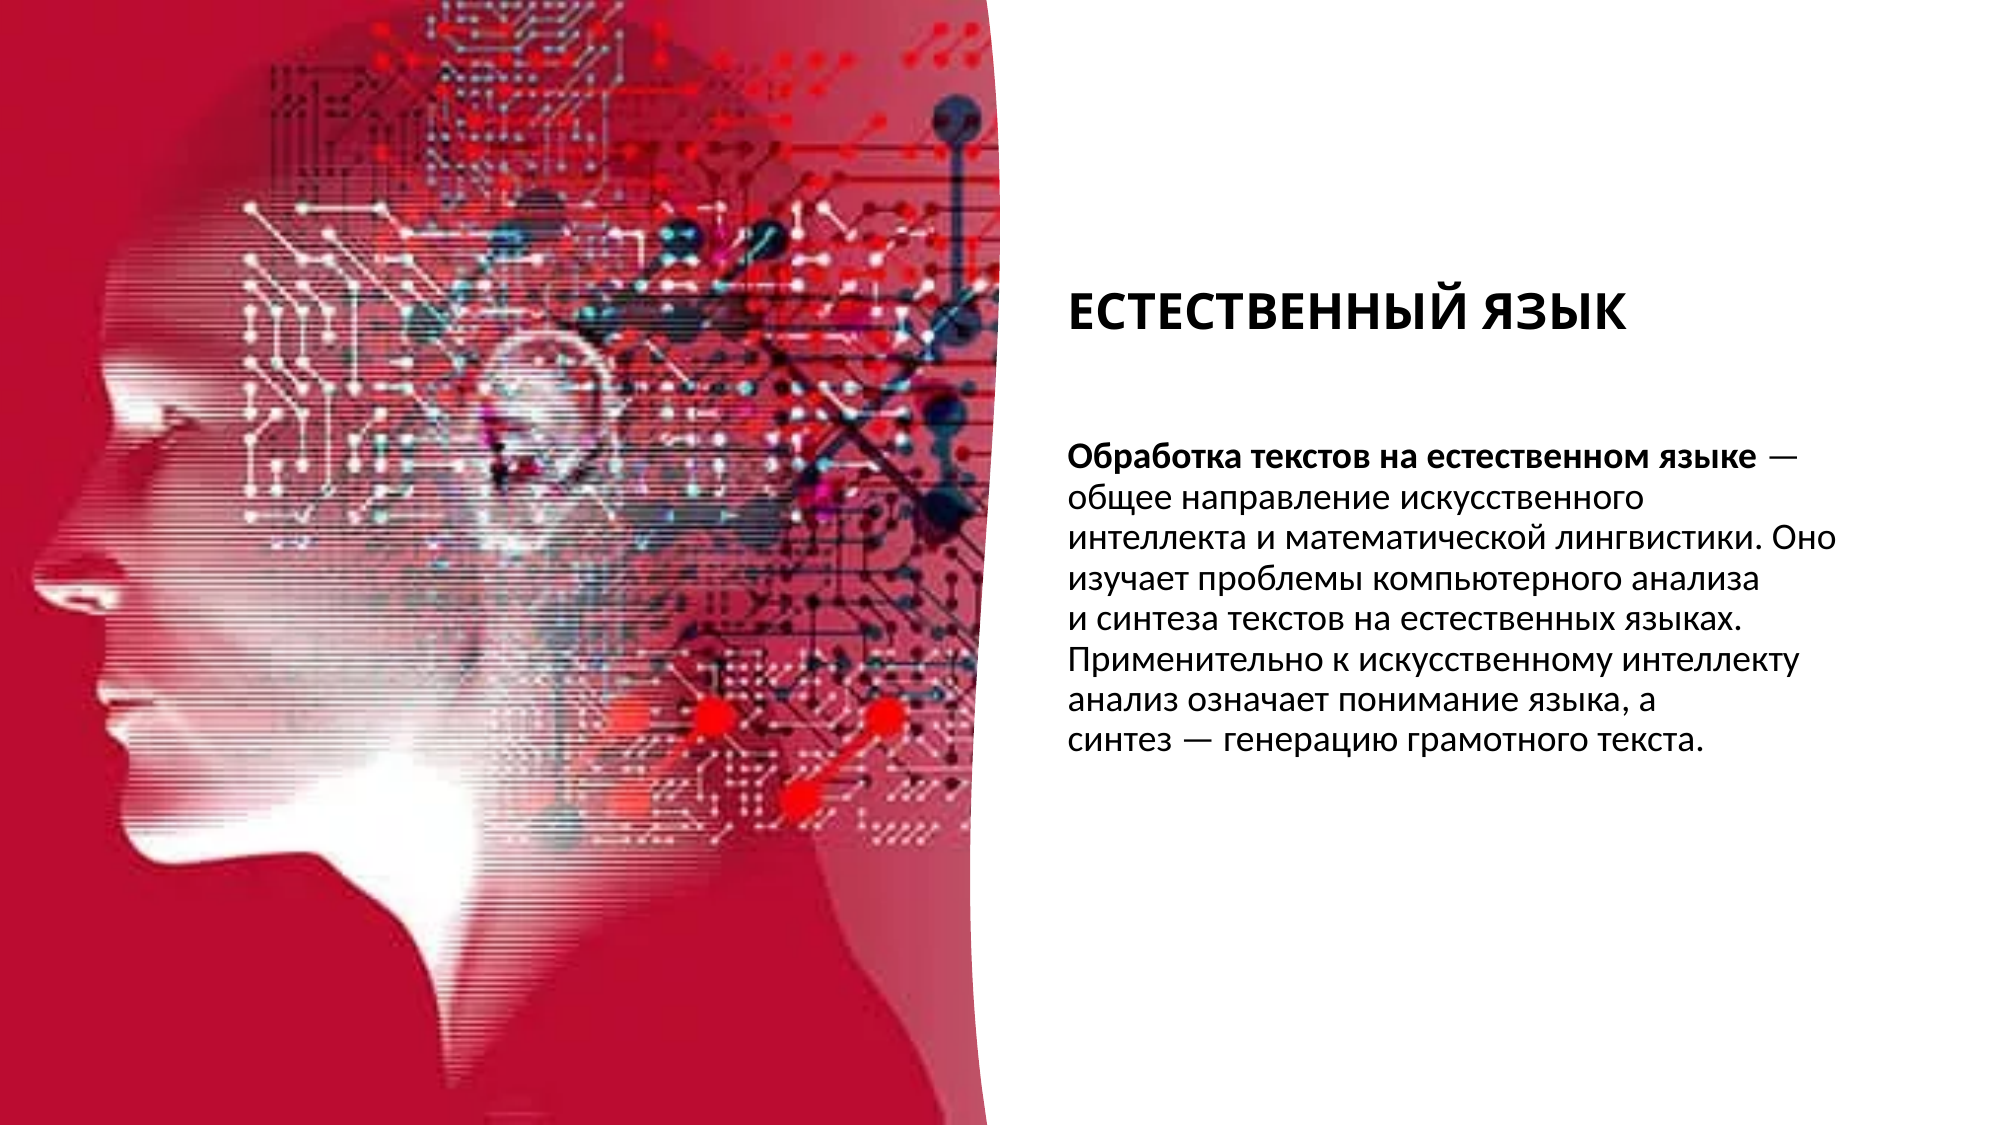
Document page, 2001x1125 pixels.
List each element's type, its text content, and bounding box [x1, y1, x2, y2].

title ЕСТЕСТВЕННЫЙ ЯЗЫК [1052, 80, 1921, 348]
list Обработка текстов на естественном языке — общее направление искусственного интеллекта и математической лингвистики. Оно изучает проблемы компьютерного анализа и синтеза текстов на естественных языках. Применительно к искусственному интеллекту анализ означает понимание языка, а синтез — генерацию грамотного текста. [1052, 428, 1921, 1045]
picture [0, 0, 1000, 1125]
